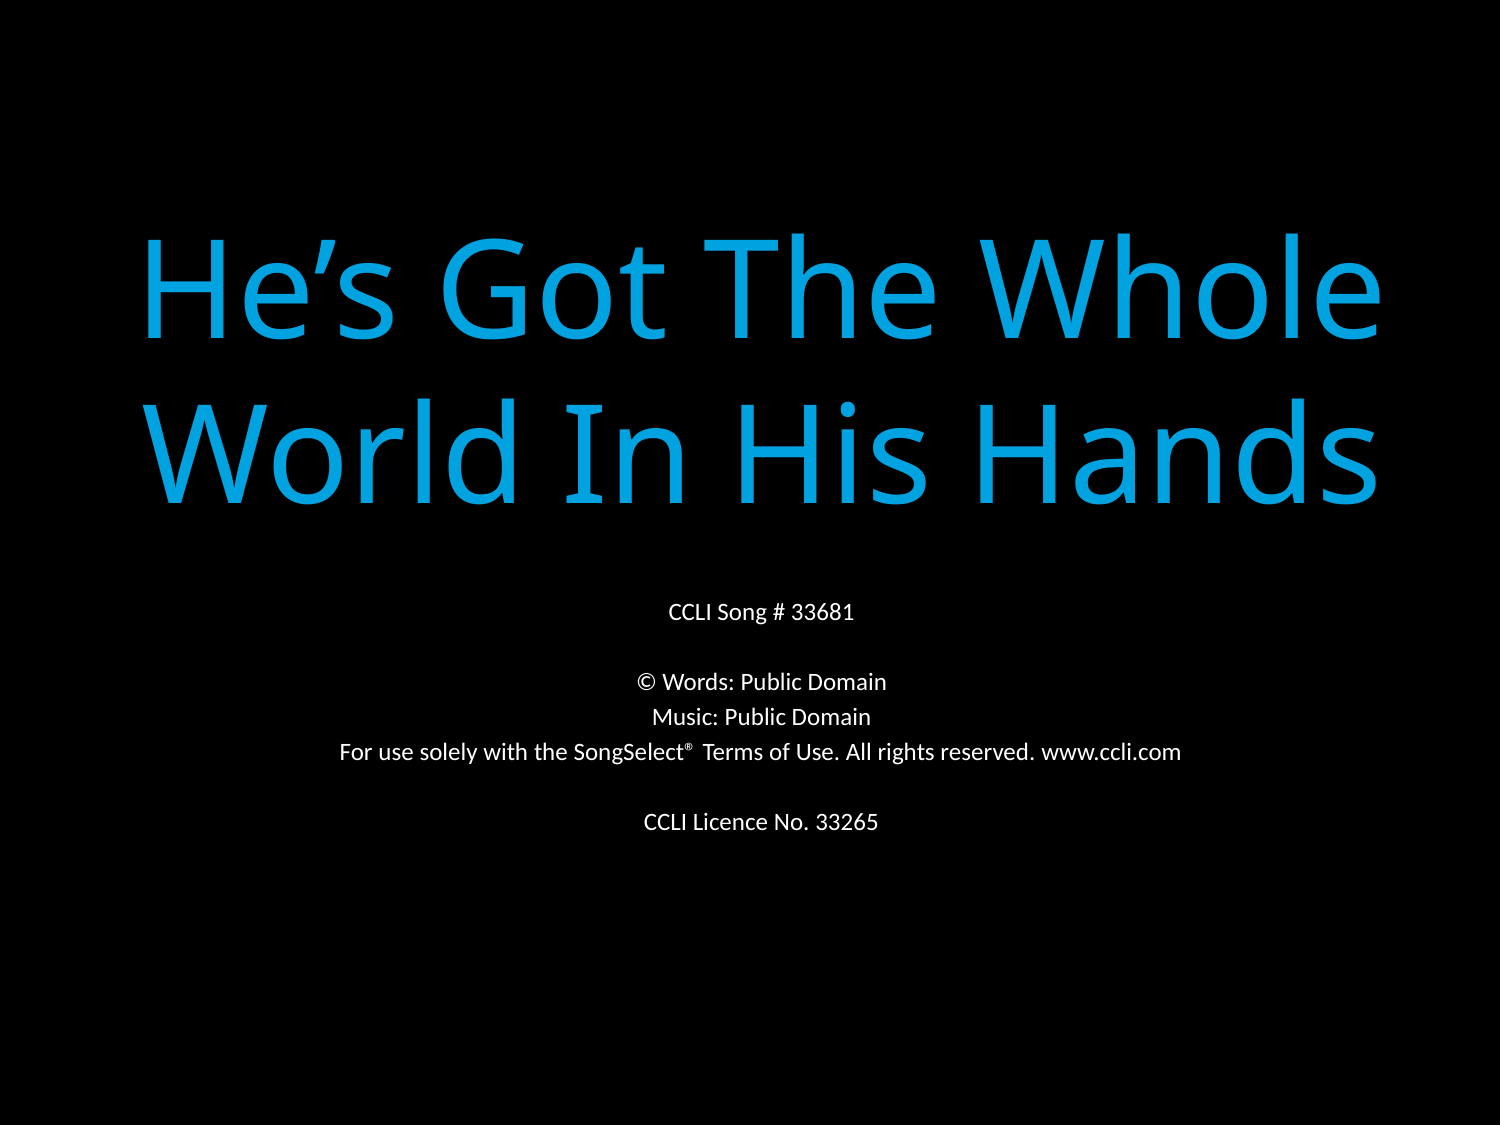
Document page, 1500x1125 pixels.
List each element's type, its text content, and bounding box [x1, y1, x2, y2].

subtitle He’s Got The Whole World In His Hands CCLI Song # 33681 © Words: Public Domain Music: Public Domain For use solely with the SongSelect® Terms of Use. All rights reserved. www.ccli.com CCLI Licence No. 33265 [53, 30, 1471, 1094]
